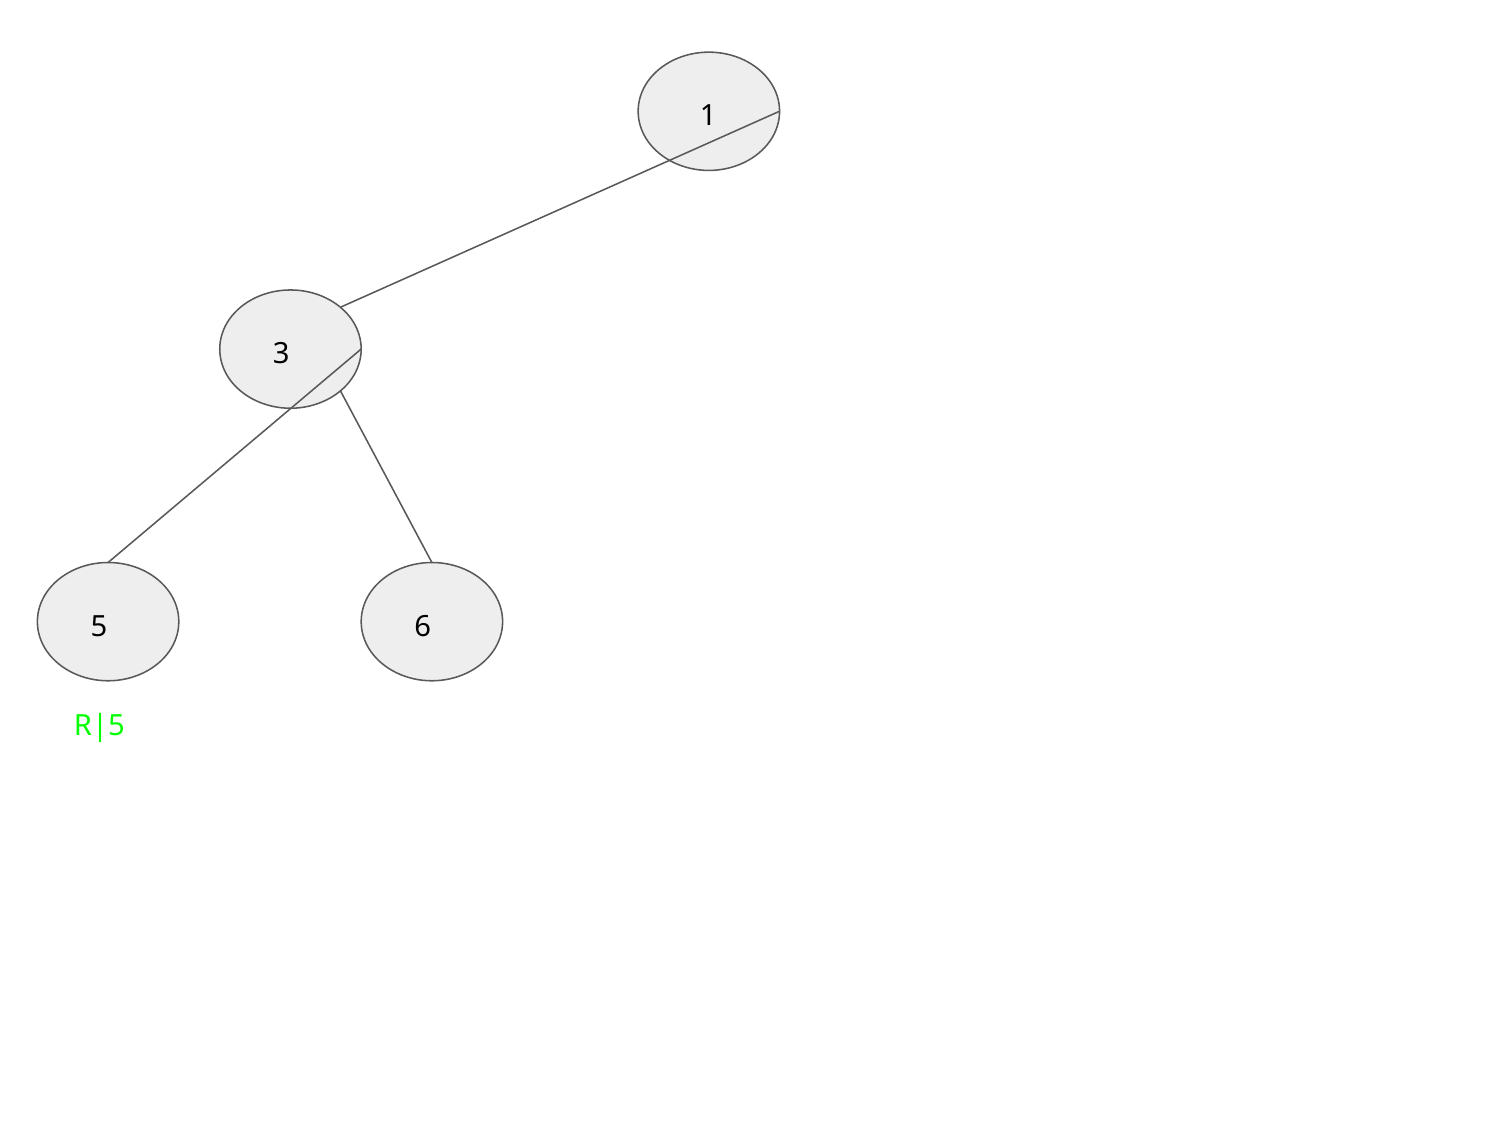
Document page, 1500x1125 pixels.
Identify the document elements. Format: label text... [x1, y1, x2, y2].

text_box [37, 562, 179, 681]
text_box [340, 390, 433, 563]
text_box R|5 [59, 691, 141, 751]
text_box [219, 289, 362, 409]
text_box 5 [75, 592, 141, 652]
text_box 1 [684, 81, 750, 141]
text_box [361, 562, 503, 681]
text_box 3 [257, 319, 323, 379]
text_box [670, 113, 780, 171]
text_box [638, 52, 780, 160]
text_box 6 [399, 592, 465, 652]
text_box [107, 390, 241, 563]
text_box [340, 152, 660, 308]
